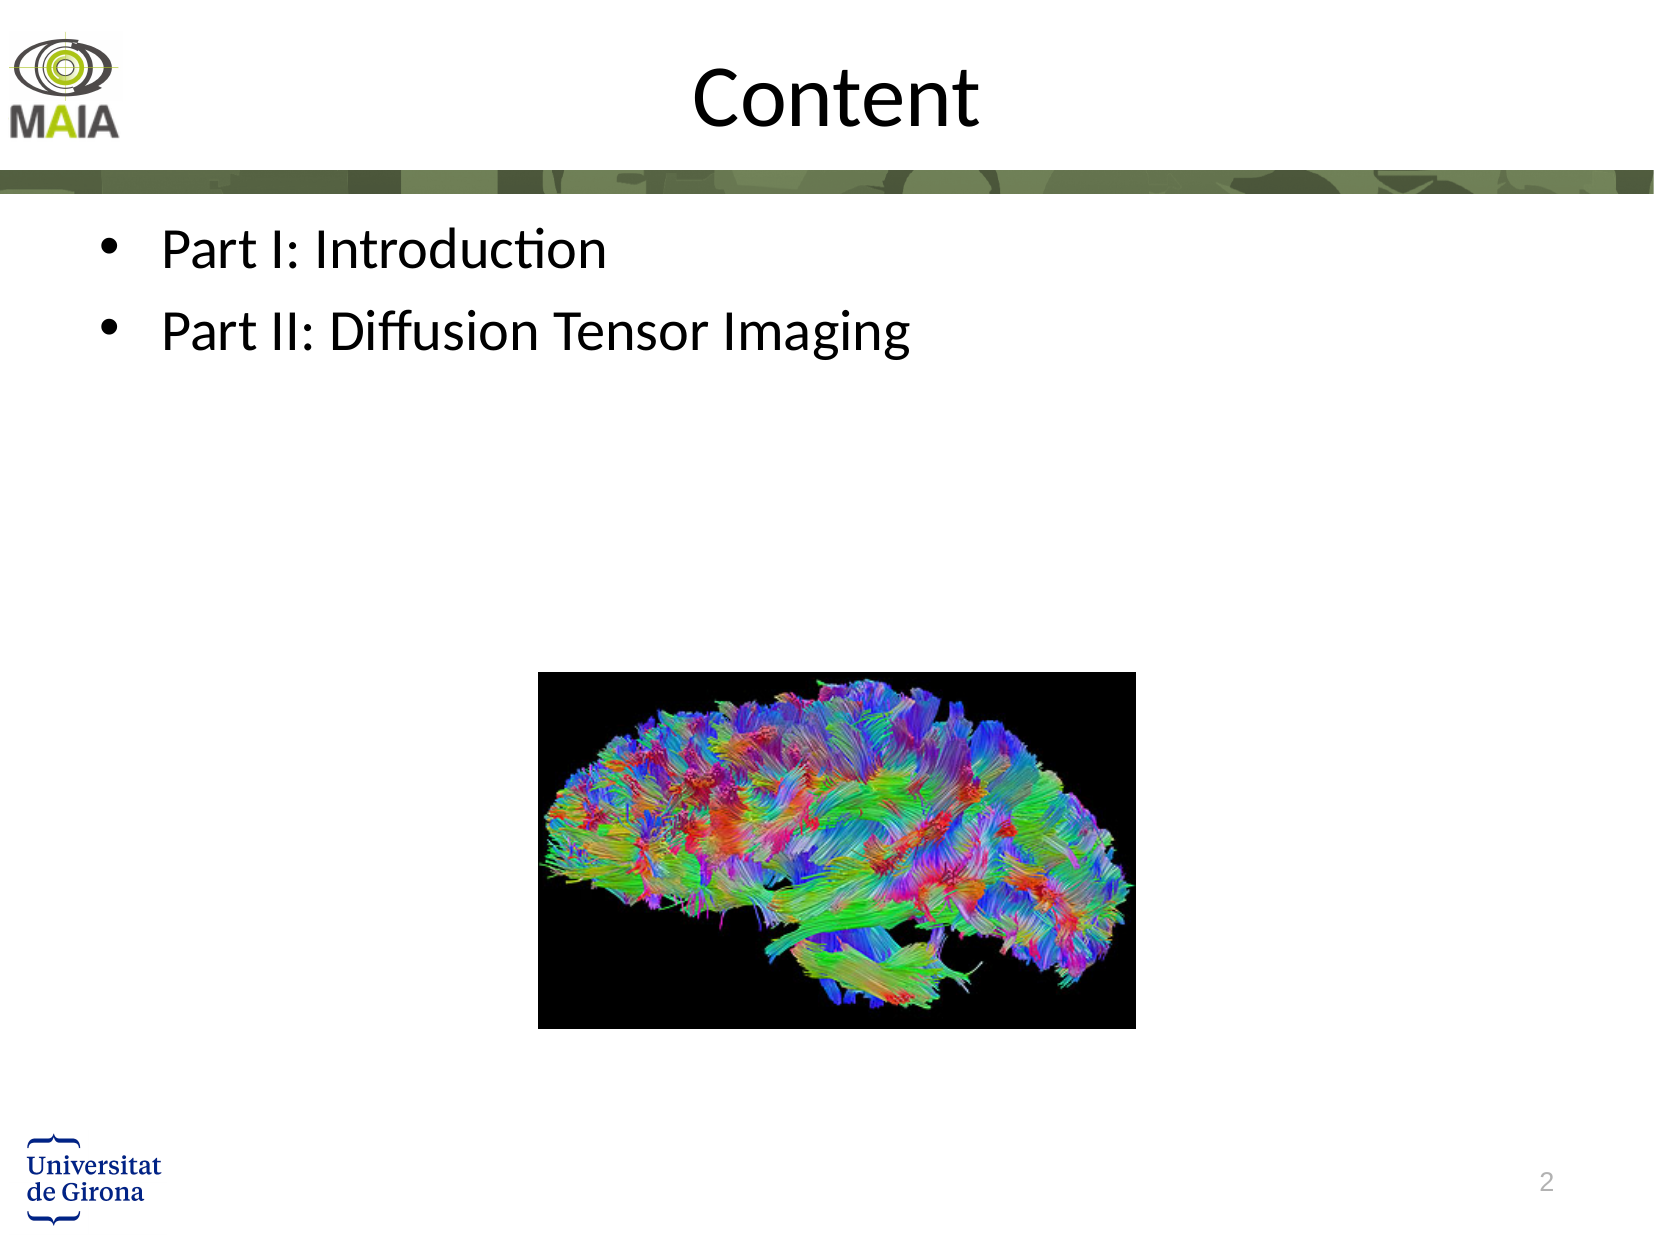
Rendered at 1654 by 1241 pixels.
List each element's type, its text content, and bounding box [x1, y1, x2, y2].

picture [8, 31, 92, 144]
title Content [92, 29, 1582, 153]
picture [538, 672, 1136, 1030]
list Part I: Introduction Part II: Diffusion Tensor Imaging [82, 201, 1571, 1144]
slide_number 2 [1185, 1149, 1571, 1216]
